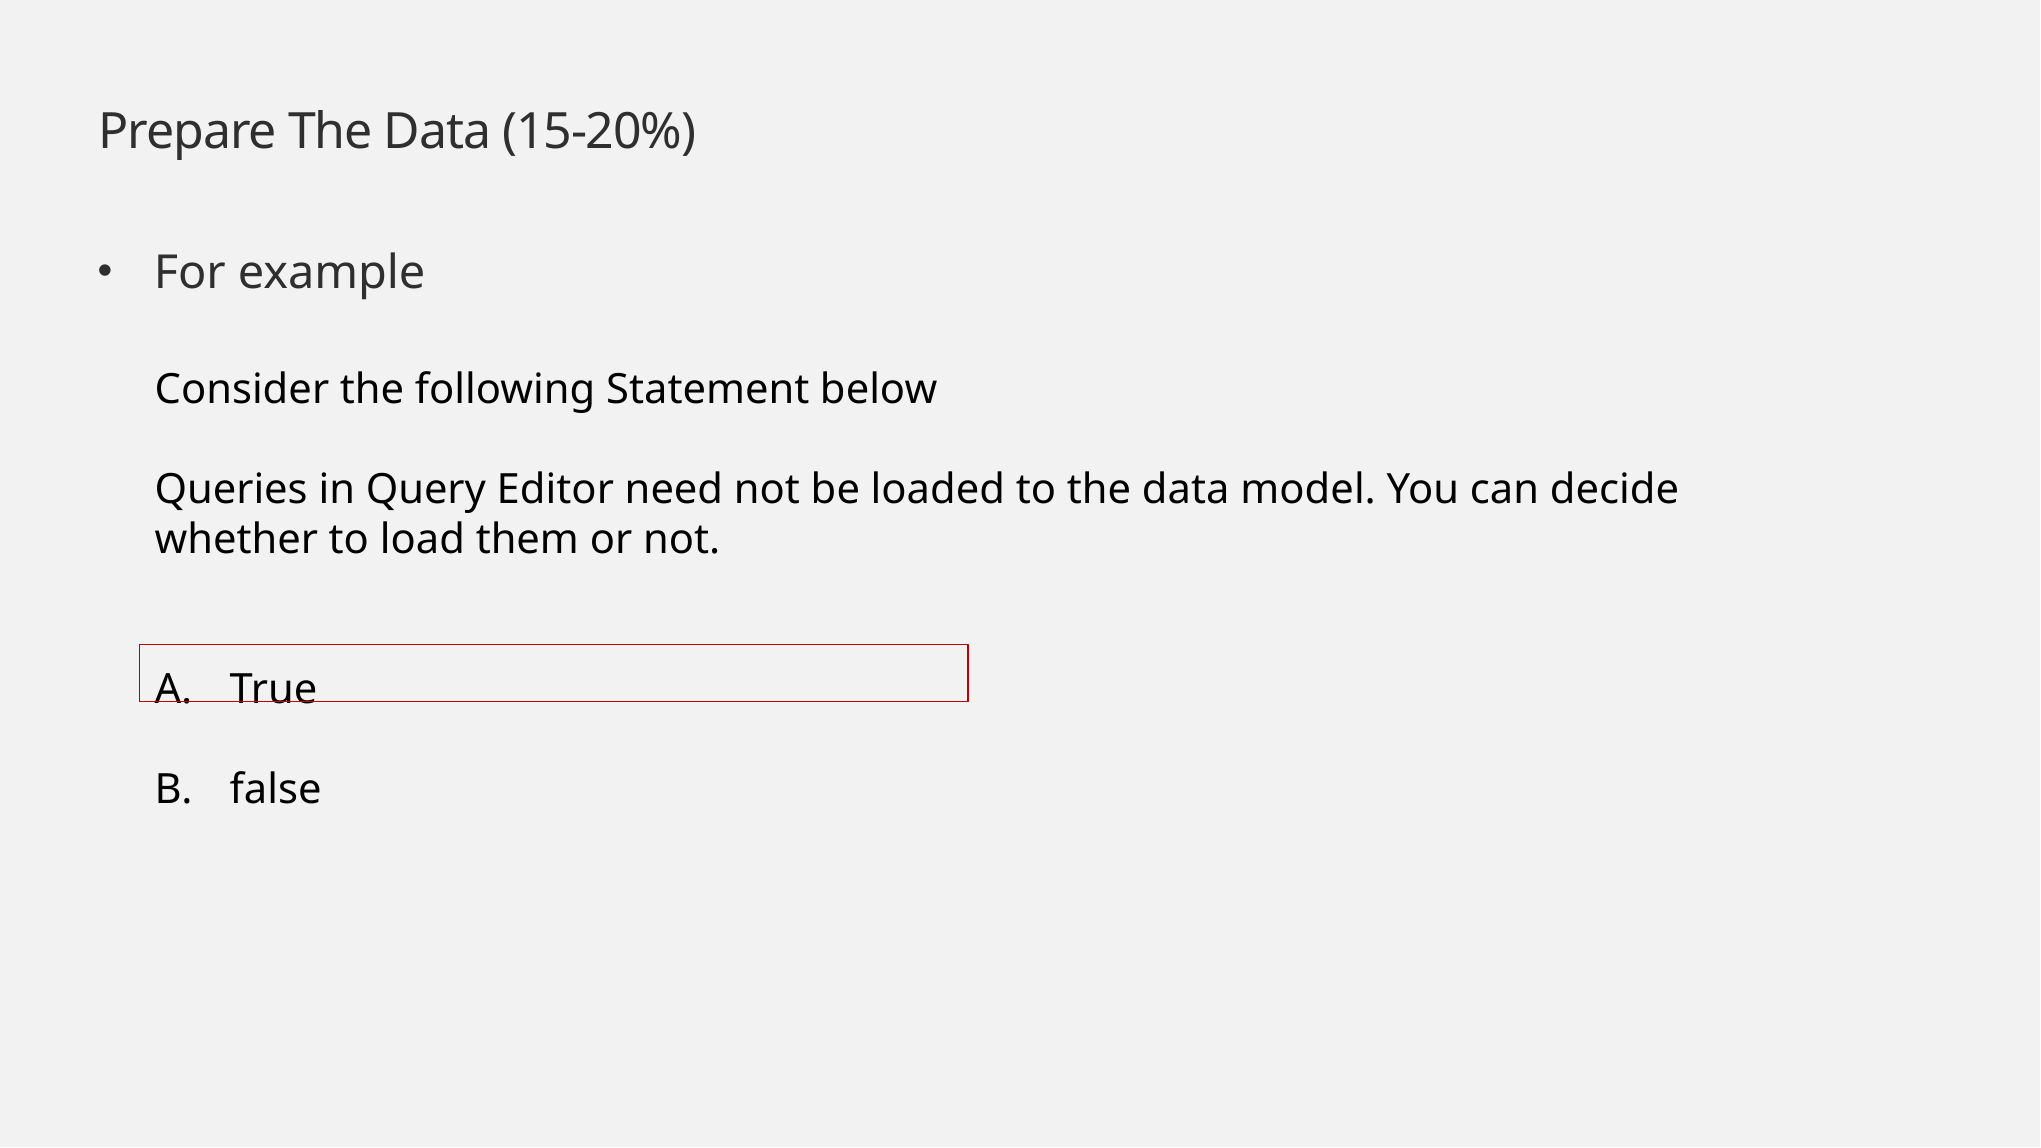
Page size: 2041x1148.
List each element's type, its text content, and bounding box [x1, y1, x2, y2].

title Prepare The Data (15-20%) [98, 98, 1943, 159]
text_box Consider the following Statement below Queries in Query Editor need not be loaded to the data model. You can decide whether to load them or not. True false [139, 354, 1850, 820]
list For example [97, 241, 1942, 367]
text_box [139, 644, 969, 702]
